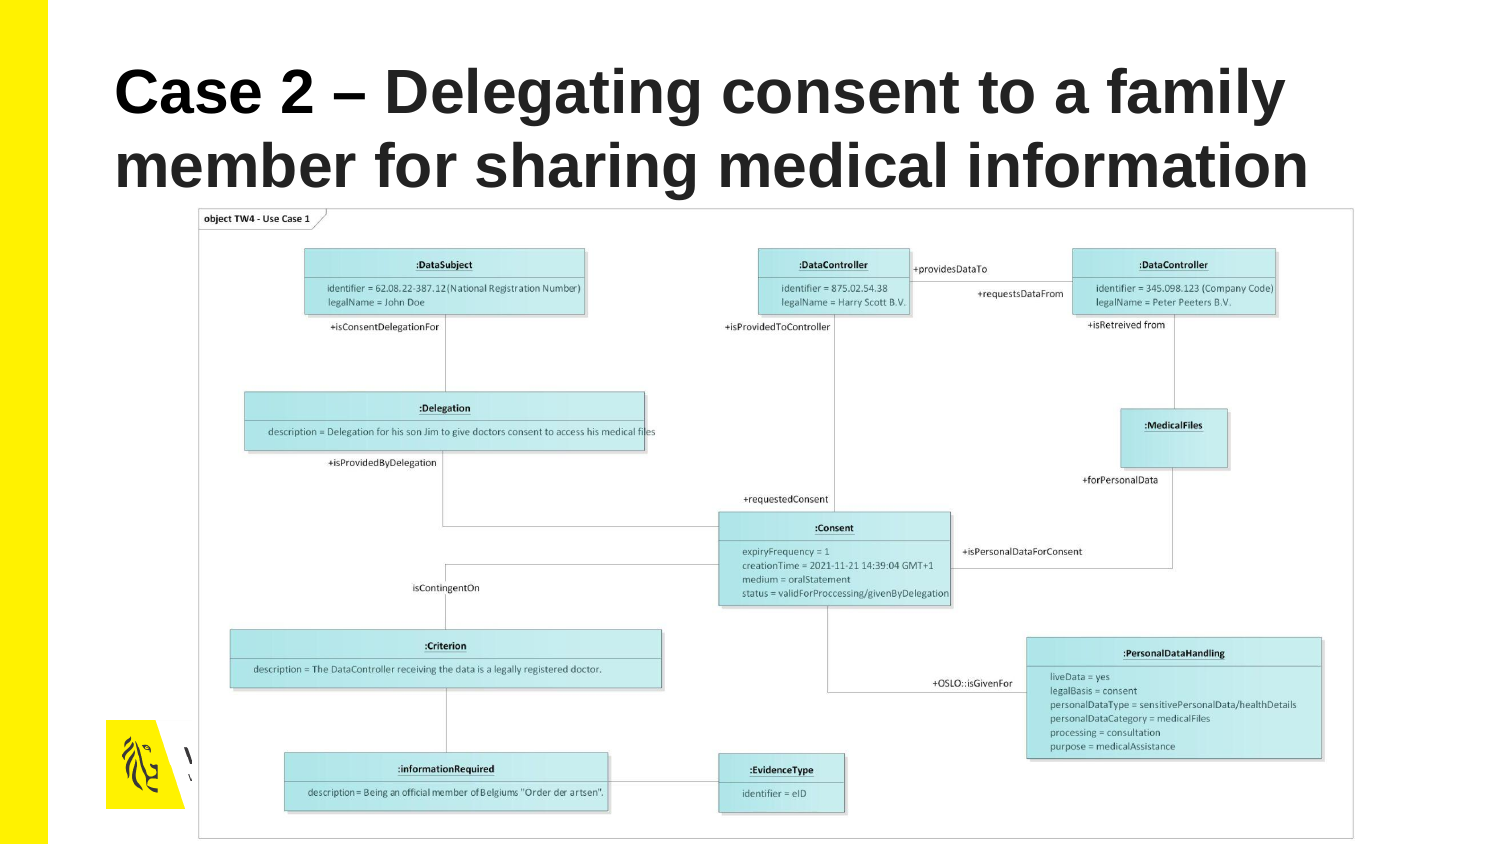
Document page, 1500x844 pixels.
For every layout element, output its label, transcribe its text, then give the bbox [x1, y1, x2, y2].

text_box Case 2 – Delegating consent to a family member for sharing medical information [103, 44, 1449, 203]
picture [106, 202, 1359, 844]
